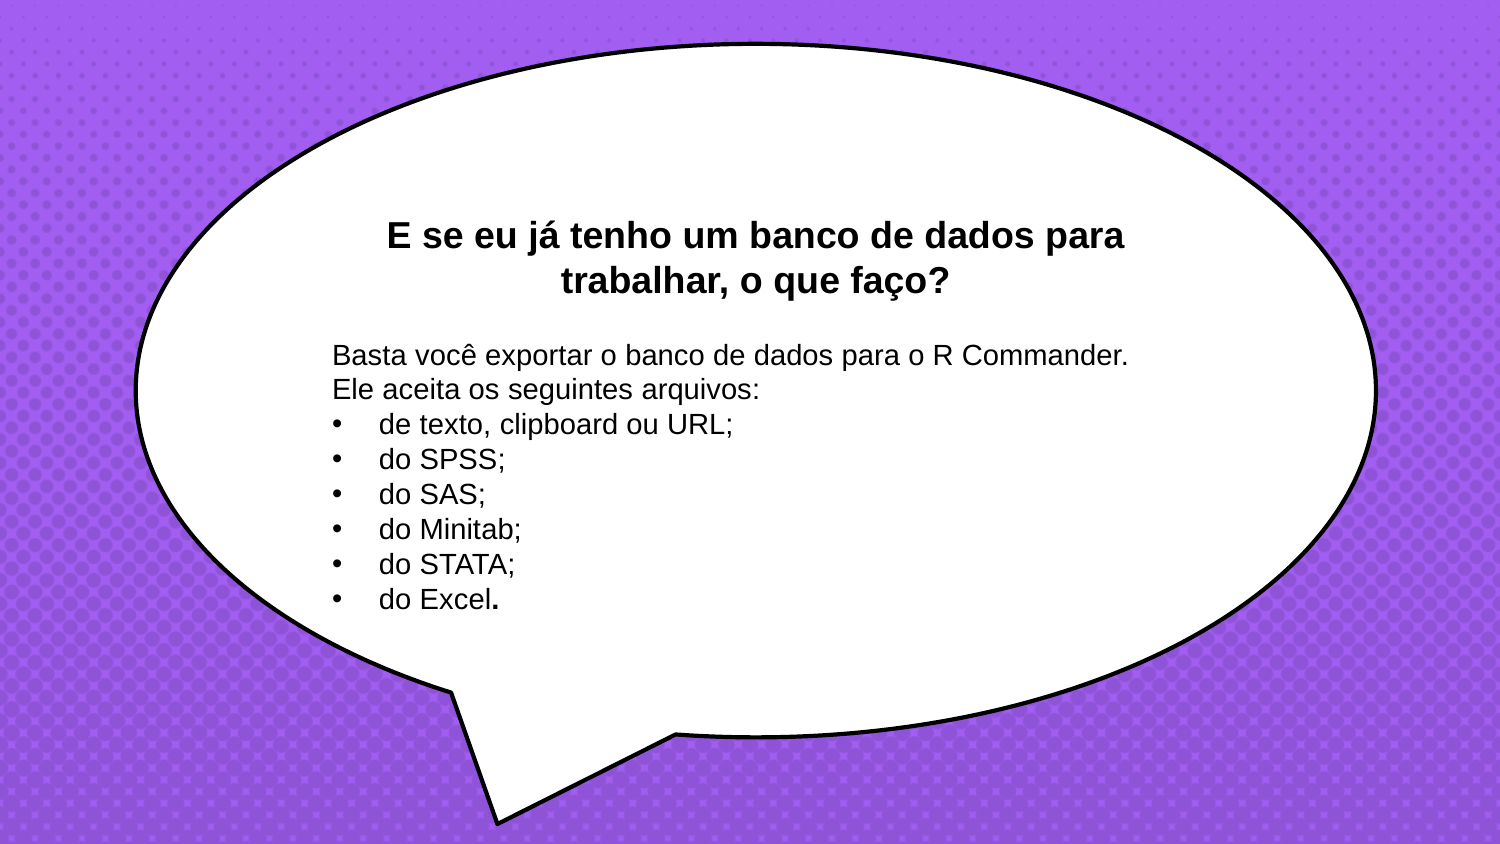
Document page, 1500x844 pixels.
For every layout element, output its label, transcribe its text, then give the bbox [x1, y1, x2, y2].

text_box E se eu já tenho um banco de dados para trabalhar, o que faço? Basta você exportar o banco de dados para o R Commander. Ele aceita os seguintes arquivos: de texto, clipboard ou URL; do SPSS; do SAS; do Minitab; do STATA; do Excel. [133, 41, 1379, 826]
